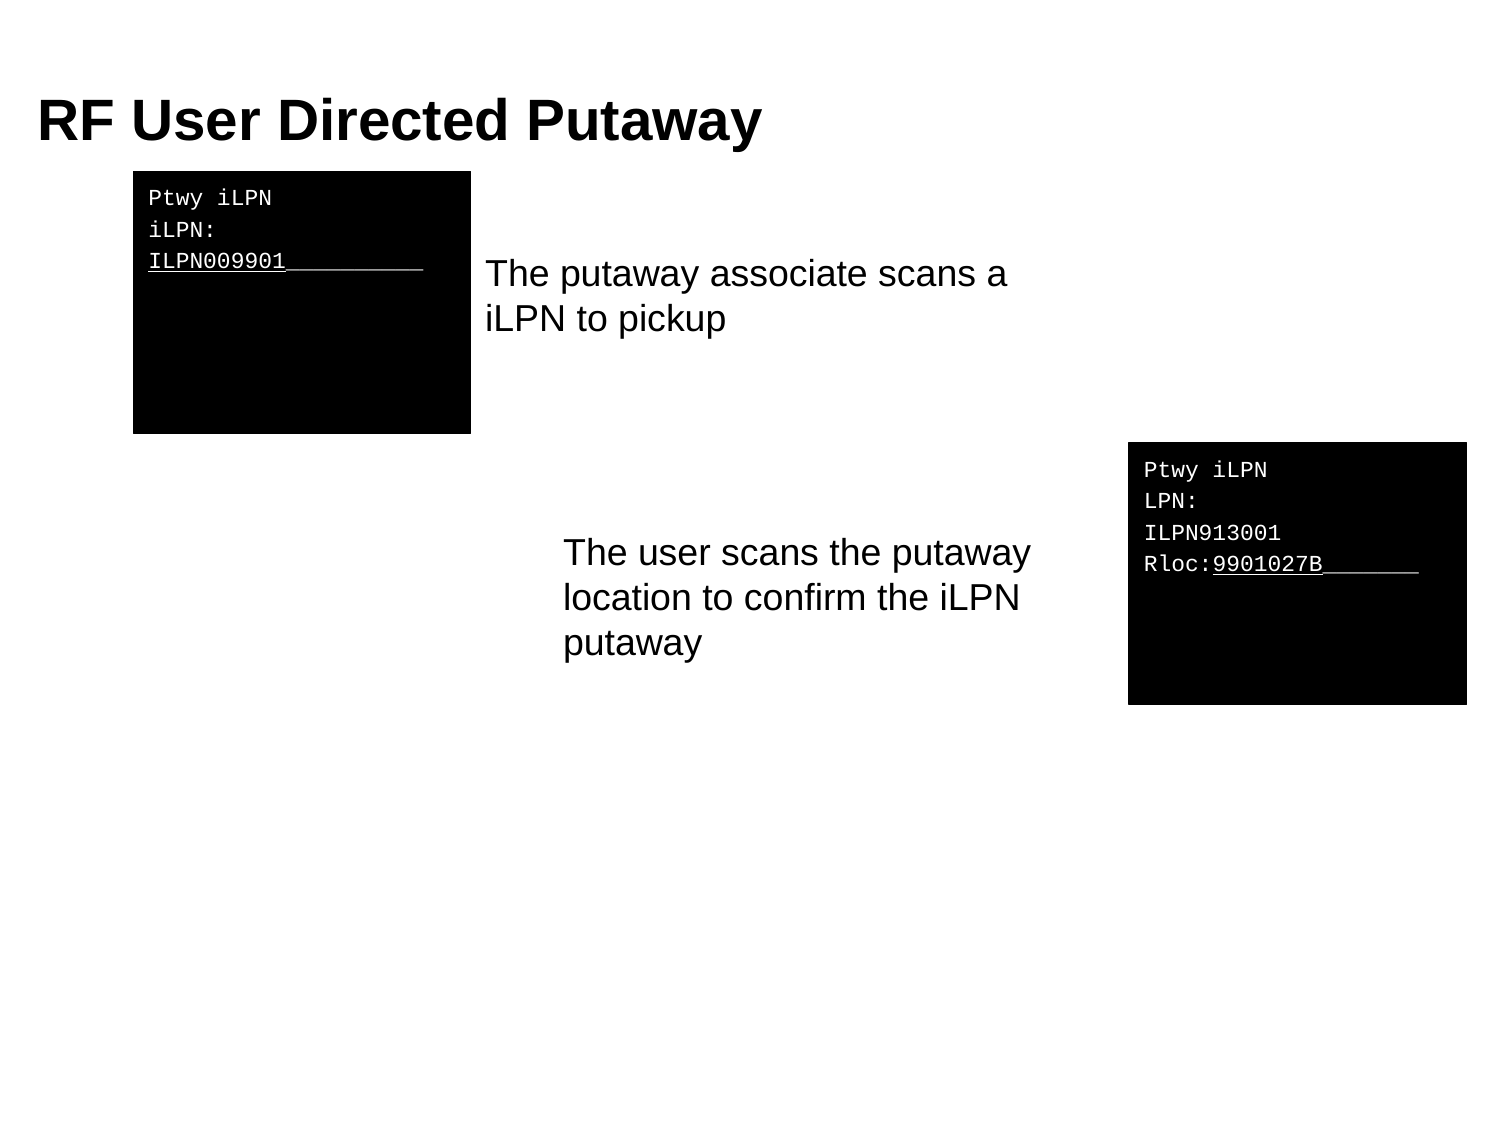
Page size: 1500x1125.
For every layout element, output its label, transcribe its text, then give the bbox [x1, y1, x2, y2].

text_box Ptwy iLPN LPN: ILPN913001 Rloc:9901027B_______ [1129, 442, 1467, 705]
text_box The user scans the putaway location to confirm the iLPN putaway [548, 520, 1061, 671]
text_box Ptwy iLPN iLPN: ILPN009901__________ [133, 171, 471, 434]
text_box The putaway associate scans a iLPN to pickup [471, 241, 1048, 347]
title RF User Directed Putaway [22, 74, 1500, 141]
